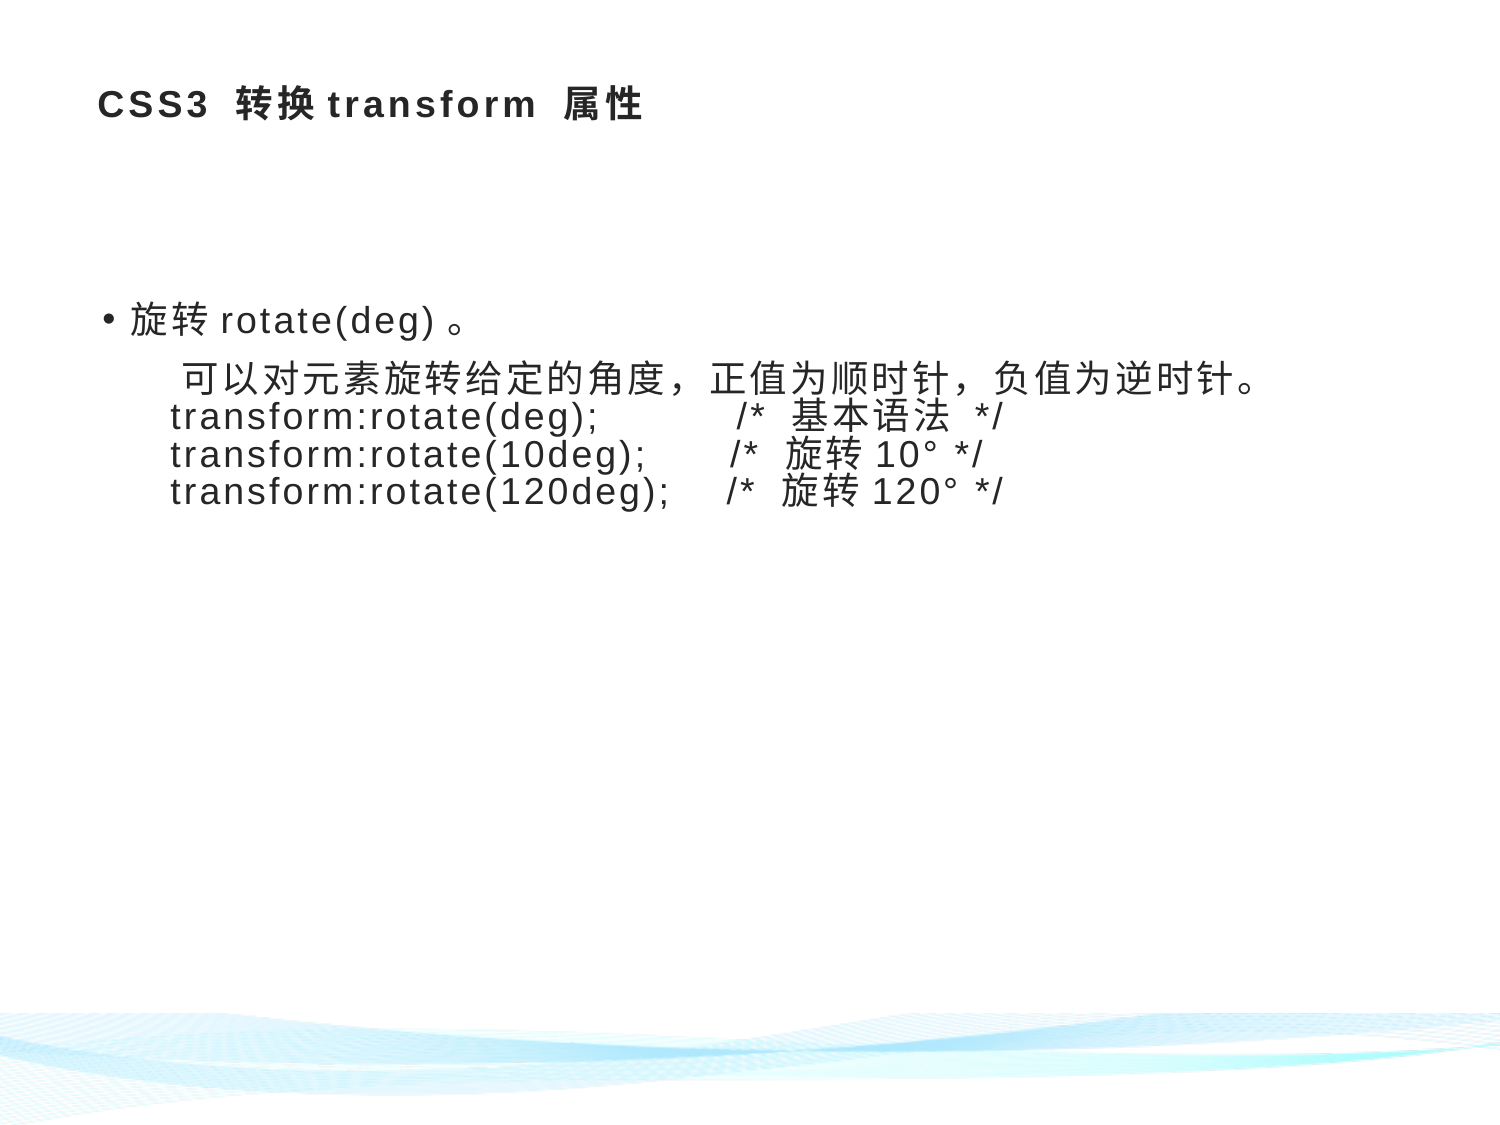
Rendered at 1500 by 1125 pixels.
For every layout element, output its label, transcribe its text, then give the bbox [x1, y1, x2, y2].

title CSS3 转换transform 属性 [82, 72, 1418, 146]
list 旋转rotate(deg)。 可以对元素旋转给定的角度，正值为顺时针，负值为逆时针。 transform:rotate(deg); /* 基本语法 */ transform:rotate(10deg); /* 旋转10° */ transform:rotate(120deg); /* 旋转120° */ [87, 275, 1484, 575]
picture [0, 1013, 1500, 1125]
